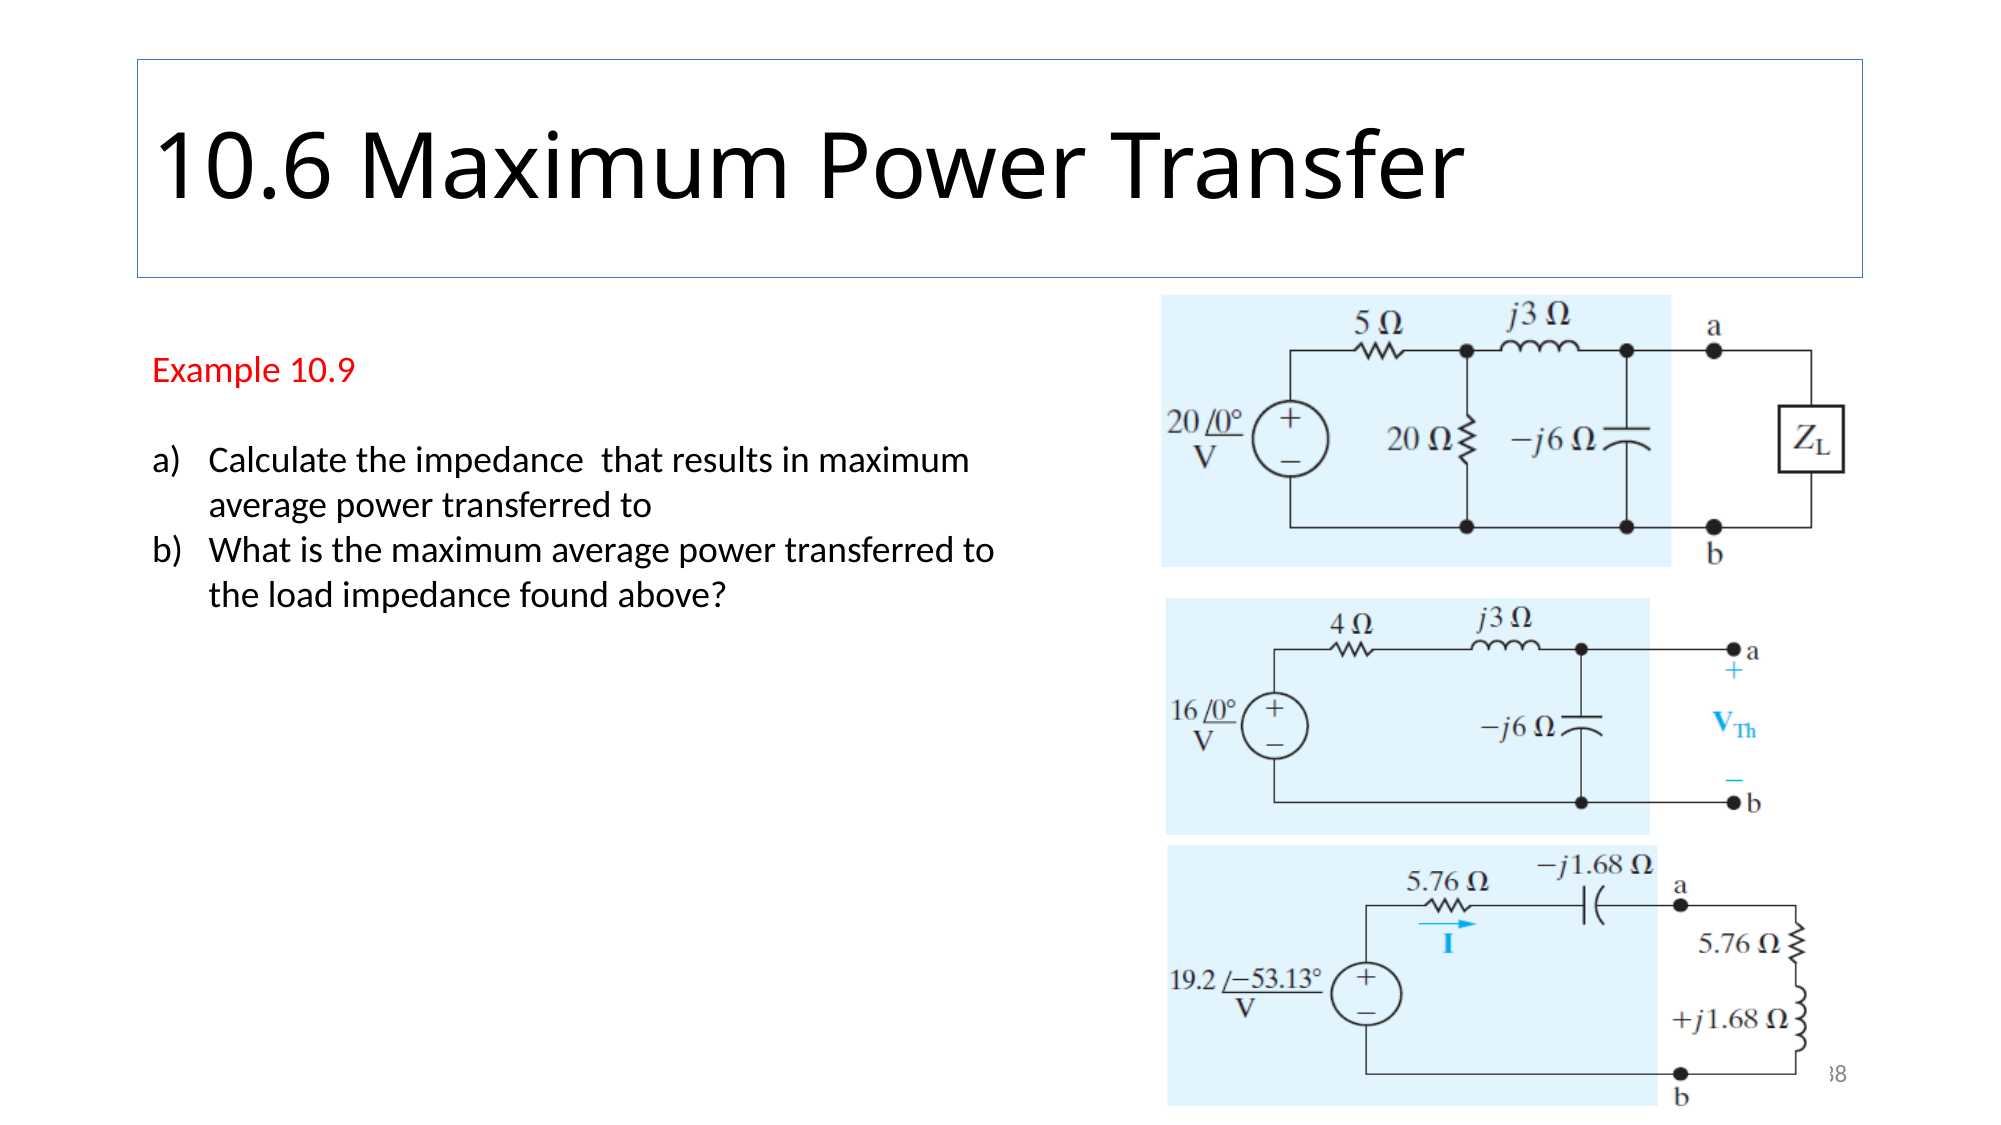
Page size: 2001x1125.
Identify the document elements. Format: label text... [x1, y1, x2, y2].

title 10.6 Maximum Power Transfer [137, 59, 1863, 278]
slide_number 38 [1830, 1042, 1863, 1103]
picture [1124, 281, 1864, 1123]
